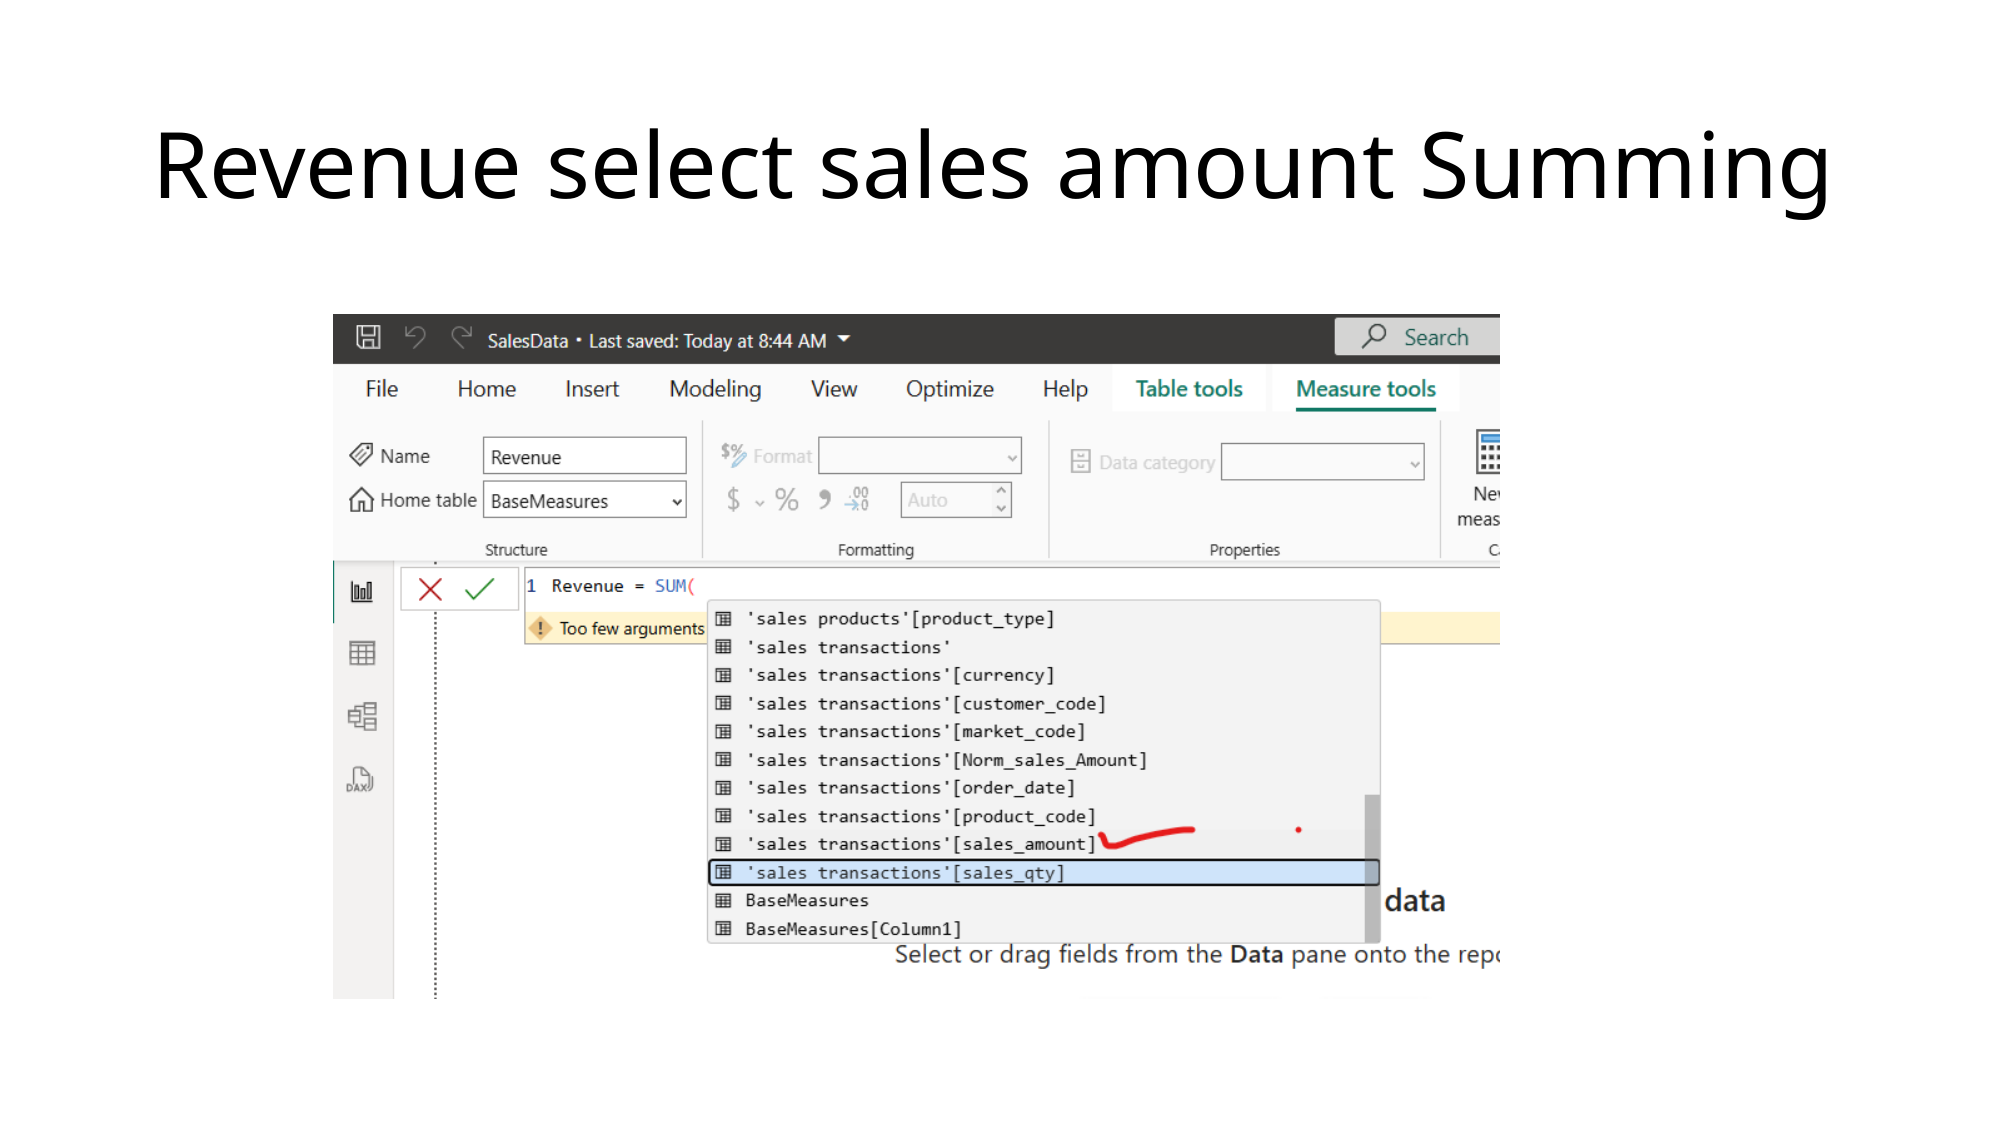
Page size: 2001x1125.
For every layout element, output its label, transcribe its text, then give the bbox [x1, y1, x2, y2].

picture [332, 314, 1500, 999]
title Revenue select sales amount Summing [137, 59, 1863, 278]
